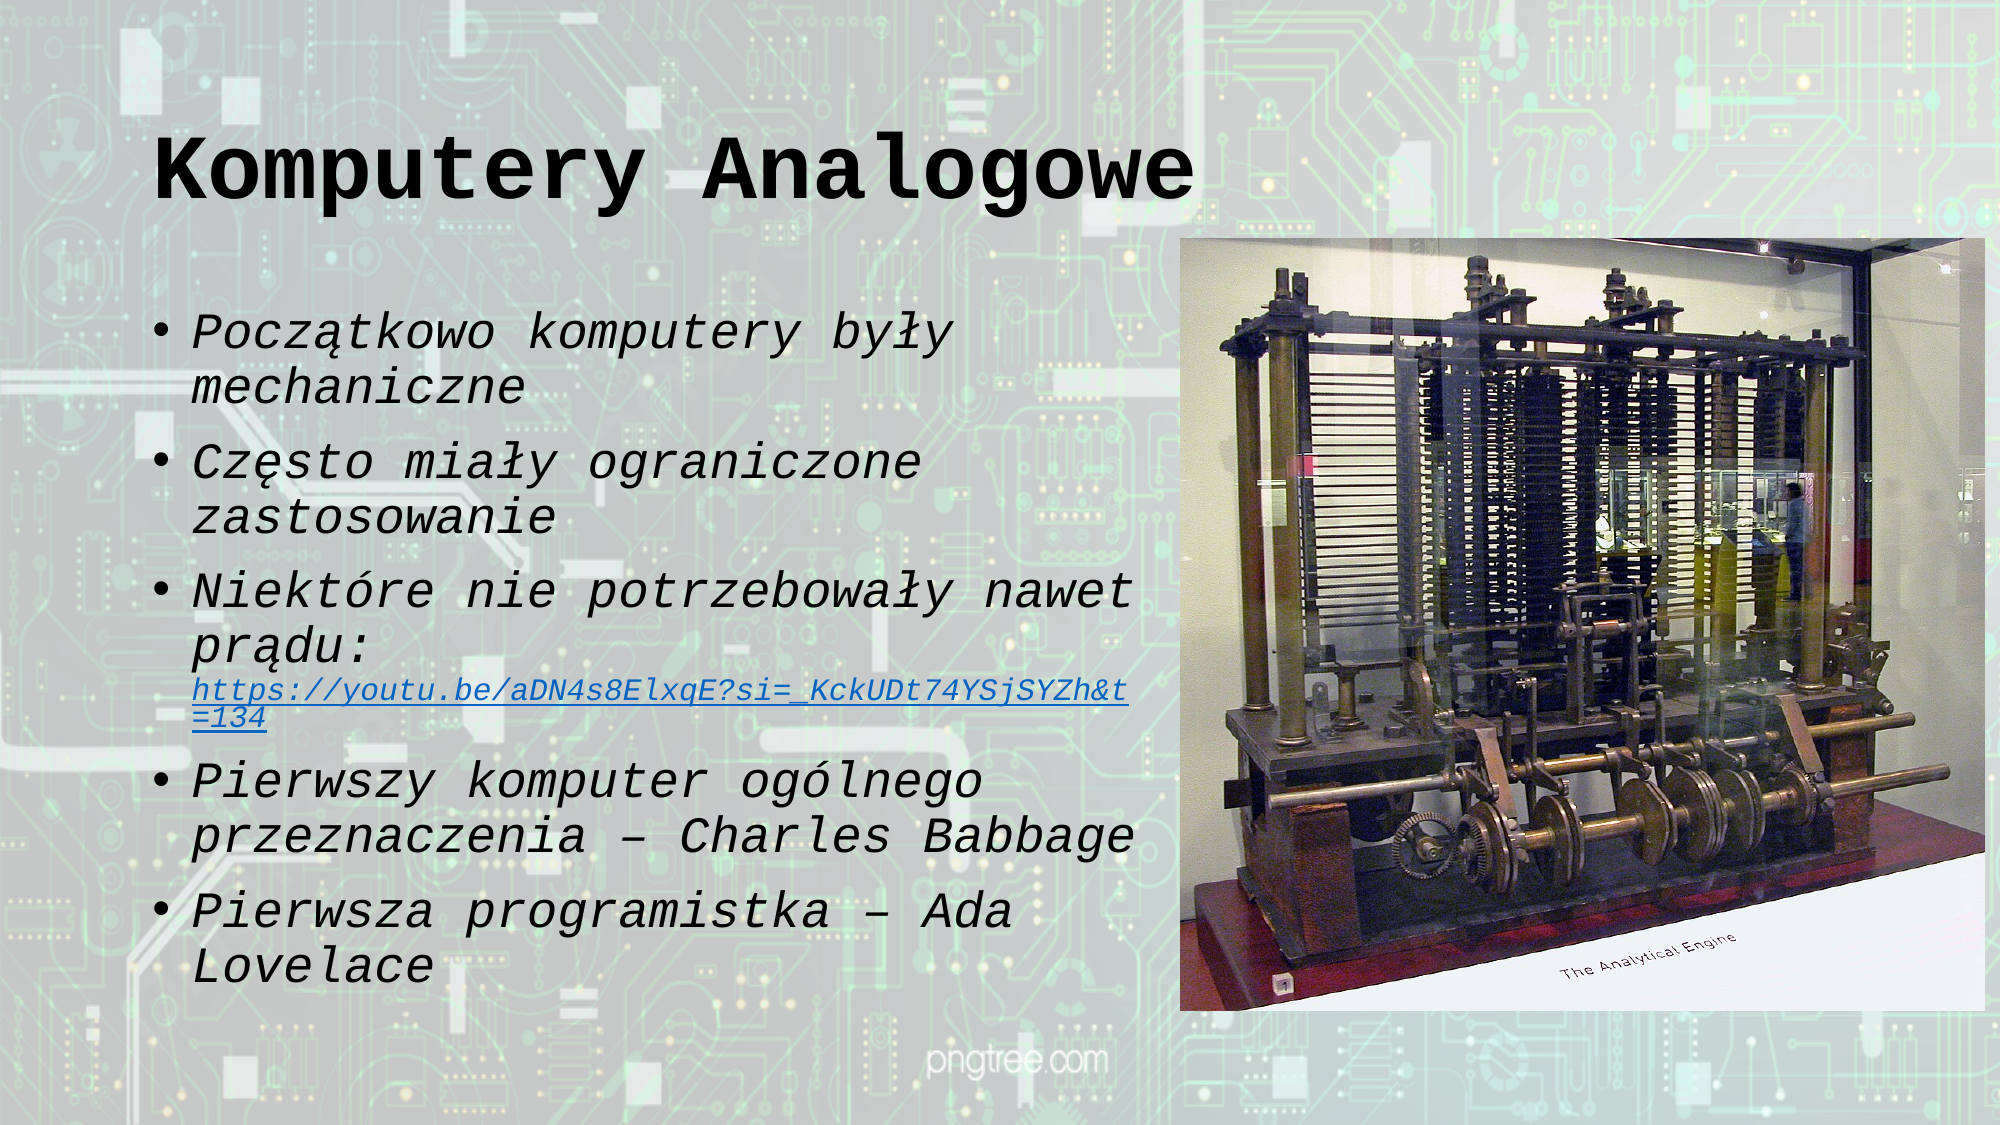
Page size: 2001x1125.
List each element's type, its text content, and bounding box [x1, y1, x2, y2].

subtitle Początkowo komputery były mechaniczne Często miały ograniczone zastosowanie Niektóre nie potrzebowały nawet prądu: https://youtu.be/aDN4s8ElxqE?si=_KckUDt74YSjSYZh&t=134 Pierwszy komputer ogólnego przeznaczenia – Charles Babbage Pierwsza programistka – Ada Lovelace [137, 297, 1159, 1029]
picture [1180, 238, 1985, 1011]
title Komputery Analogowe [137, 59, 1863, 278]
